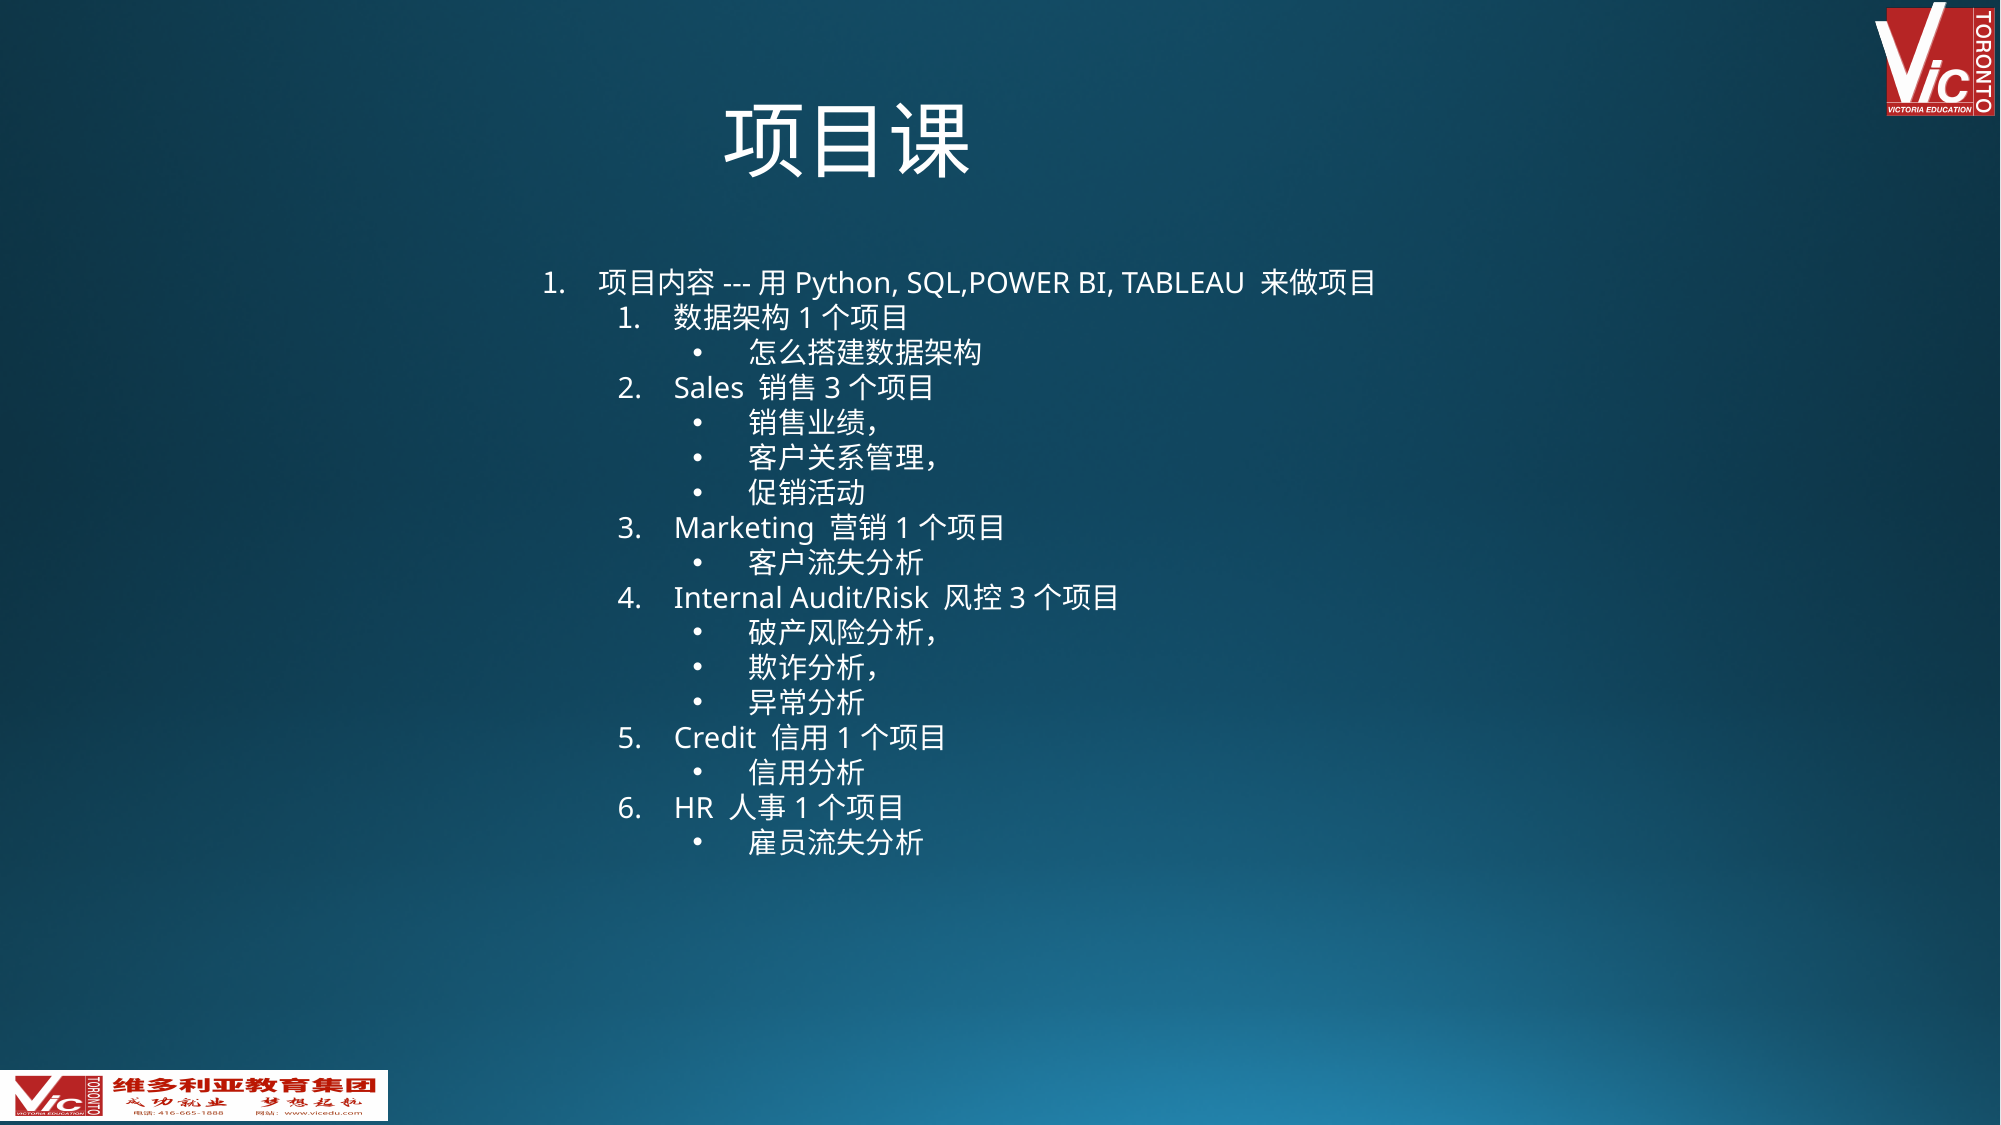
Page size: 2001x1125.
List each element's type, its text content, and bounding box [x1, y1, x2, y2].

text_box 项目内容---用Python, SQL,POWER BI, TABLEAU 来做项目 数据架构1个项目 怎么搭建数据架构 Sales 销售3个项目 销售业绩， 客户关系管理， 促销活动 Marketing 营销1个项目 客户流失分析 Internal Audit/Risk 风控3个项目 破产风险分析， 欺诈分析， 异常分析 Credit 信用1个项目 信用分析 HR 人事1个项目 雇员流失分析 [527, 257, 1759, 937]
picture [0, 0, 2001, 1125]
text_box 项目课 [707, 81, 1176, 196]
